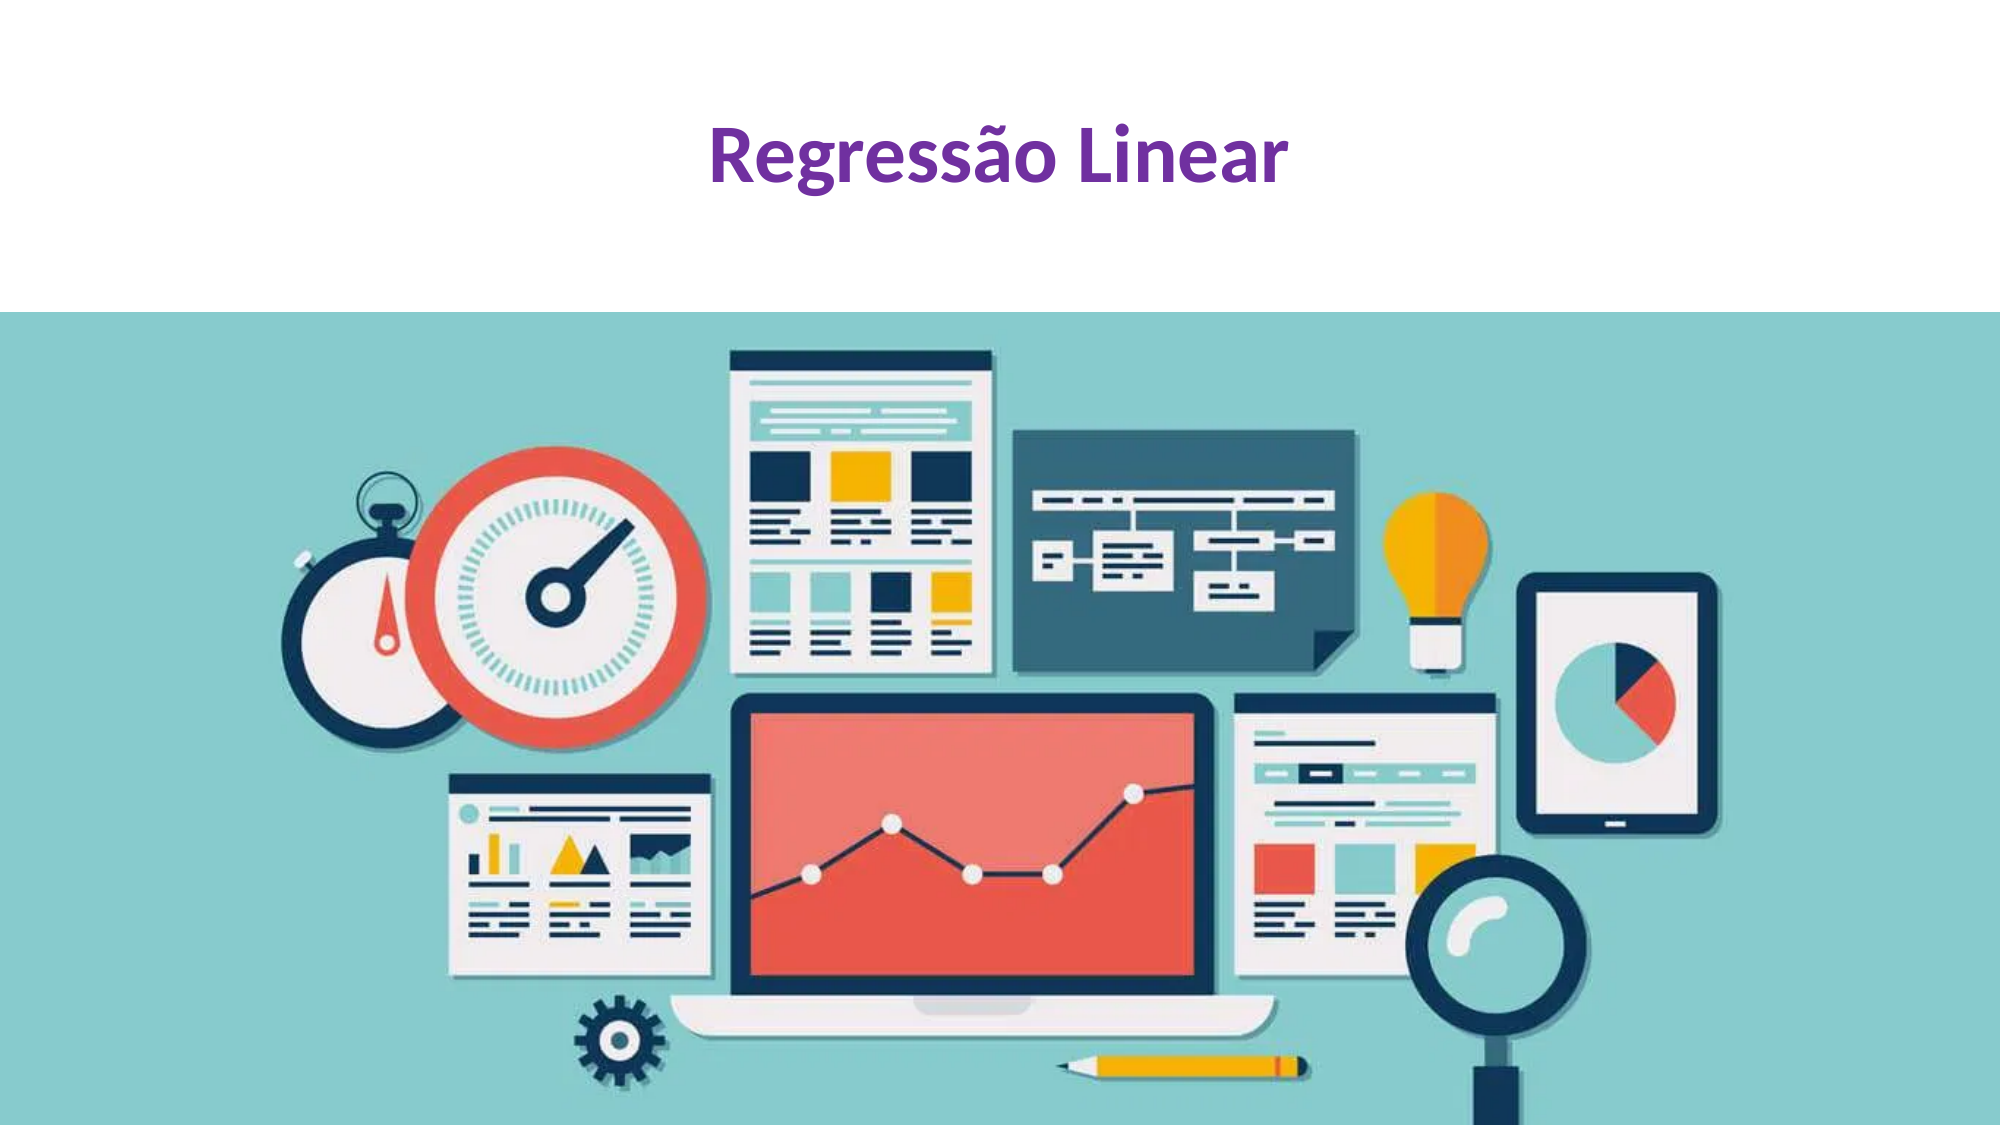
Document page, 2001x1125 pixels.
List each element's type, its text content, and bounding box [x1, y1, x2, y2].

picture [0, 312, 2000, 1125]
text_box Regressão Linear [159, 85, 1841, 213]
